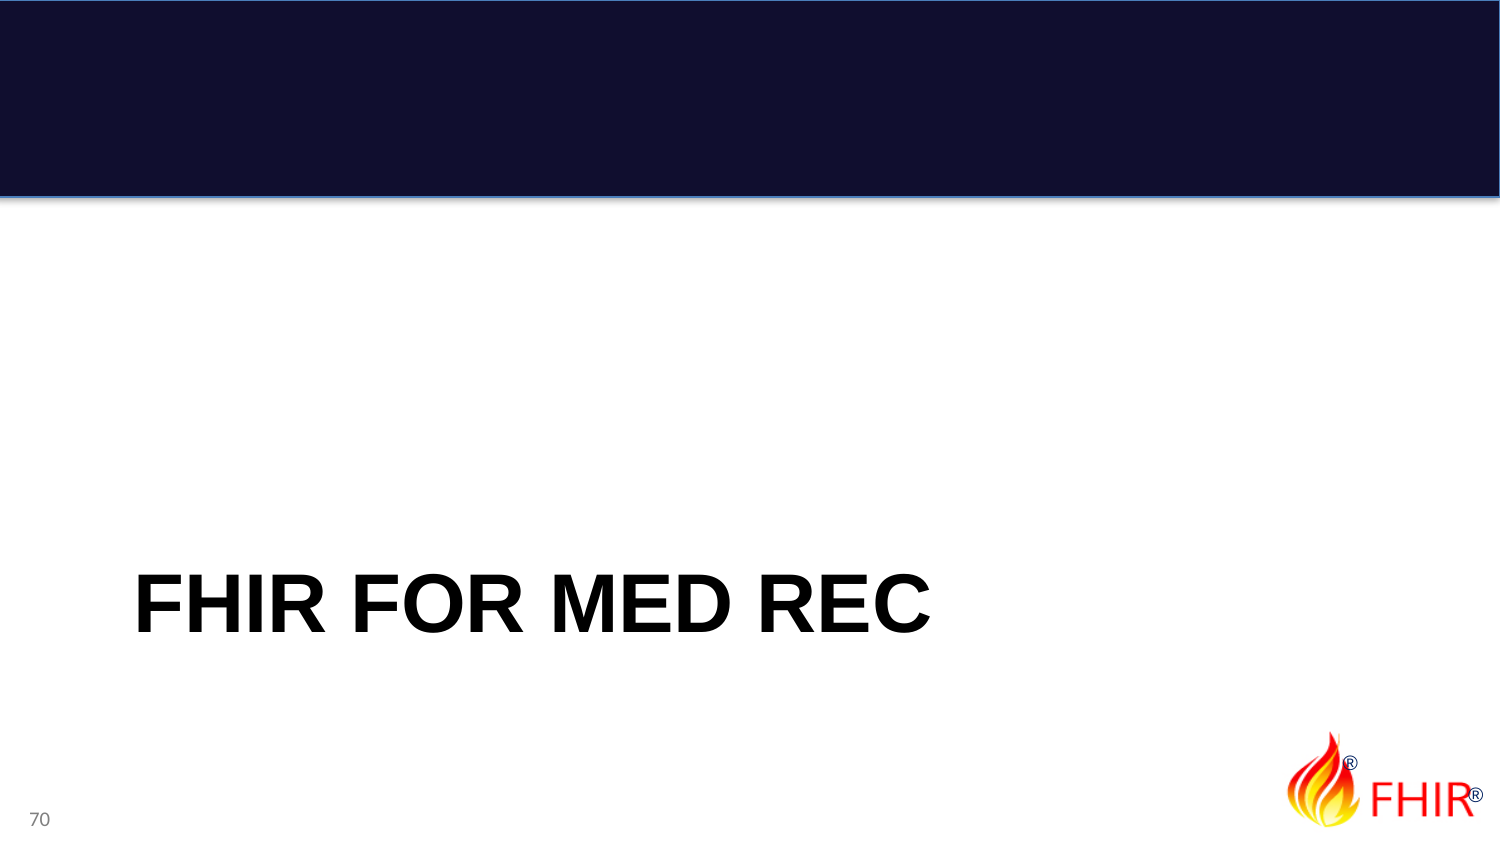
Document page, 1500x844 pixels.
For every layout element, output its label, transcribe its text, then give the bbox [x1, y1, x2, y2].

picture [1279, 726, 1481, 833]
title FHIR FOR MED Rec [118, 542, 1394, 710]
